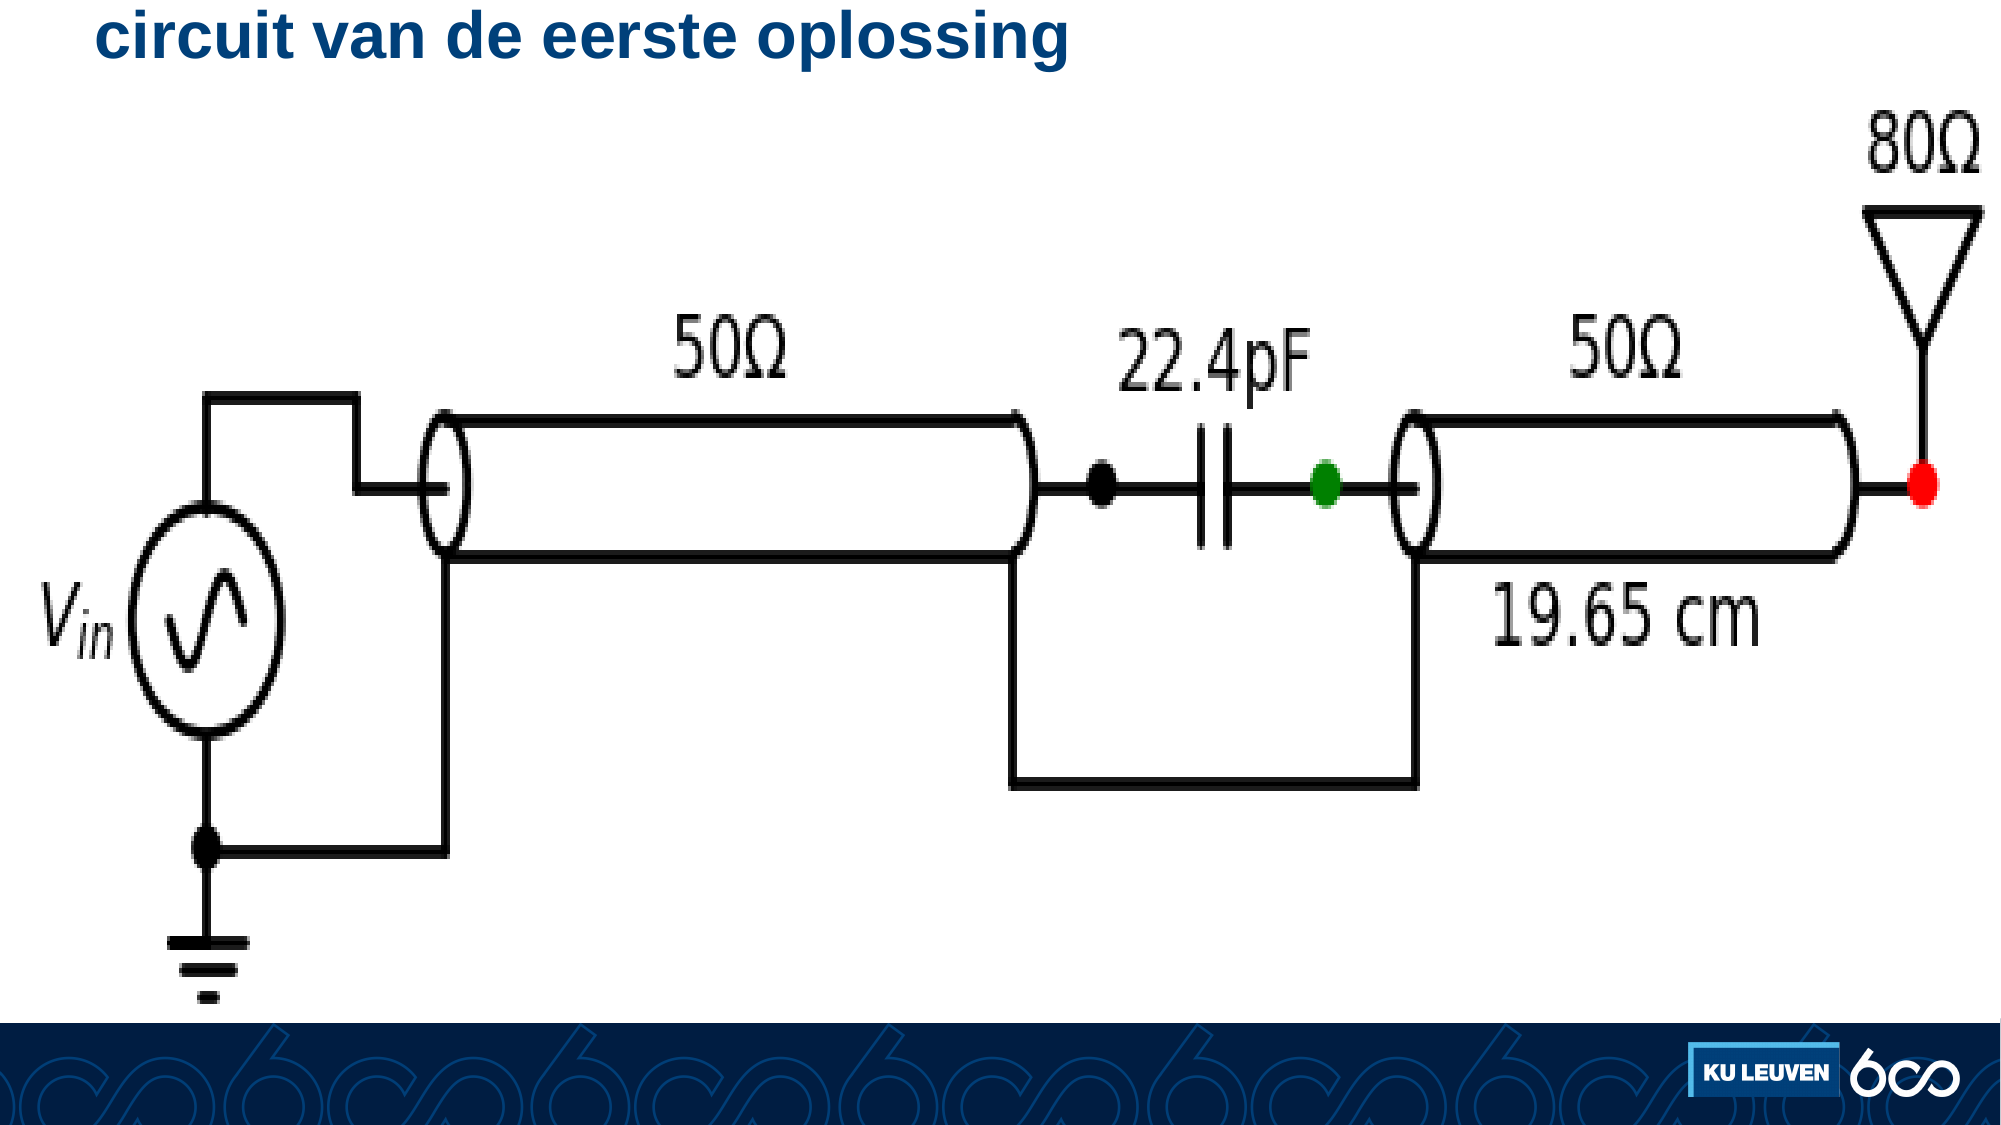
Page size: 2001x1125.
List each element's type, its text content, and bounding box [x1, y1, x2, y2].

title circuit van de eerste oplossing [94, 0, 1906, 92]
picture [0, 92, 2001, 1125]
